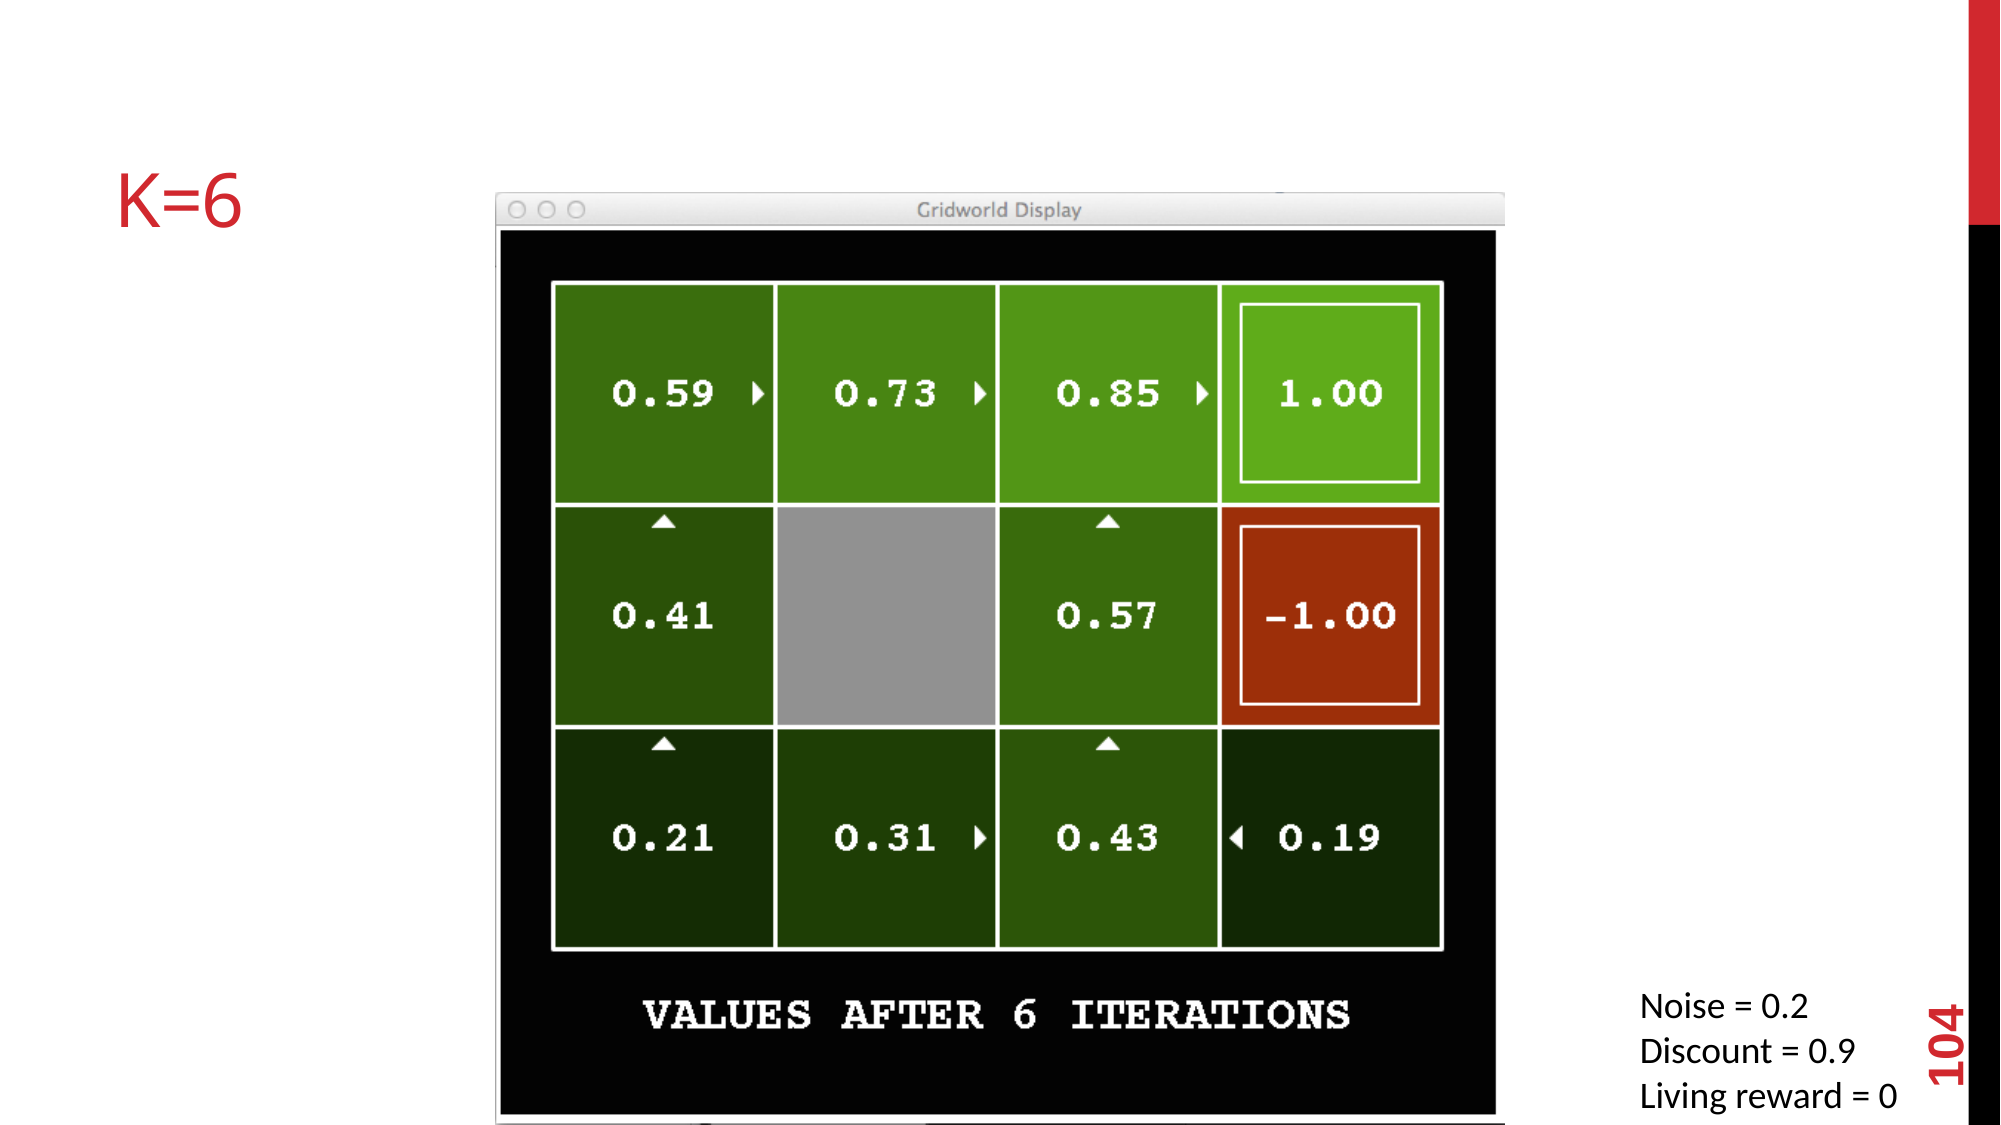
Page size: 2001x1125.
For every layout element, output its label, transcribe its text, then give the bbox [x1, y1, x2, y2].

slide_number 104 [1903, 887, 1984, 1104]
title k=6 [99, 25, 1367, 250]
picture [494, 191, 1506, 1125]
text_box Noise = 0.2 Discount = 0.9 Living reward = 0 [1624, 973, 2000, 1124]
